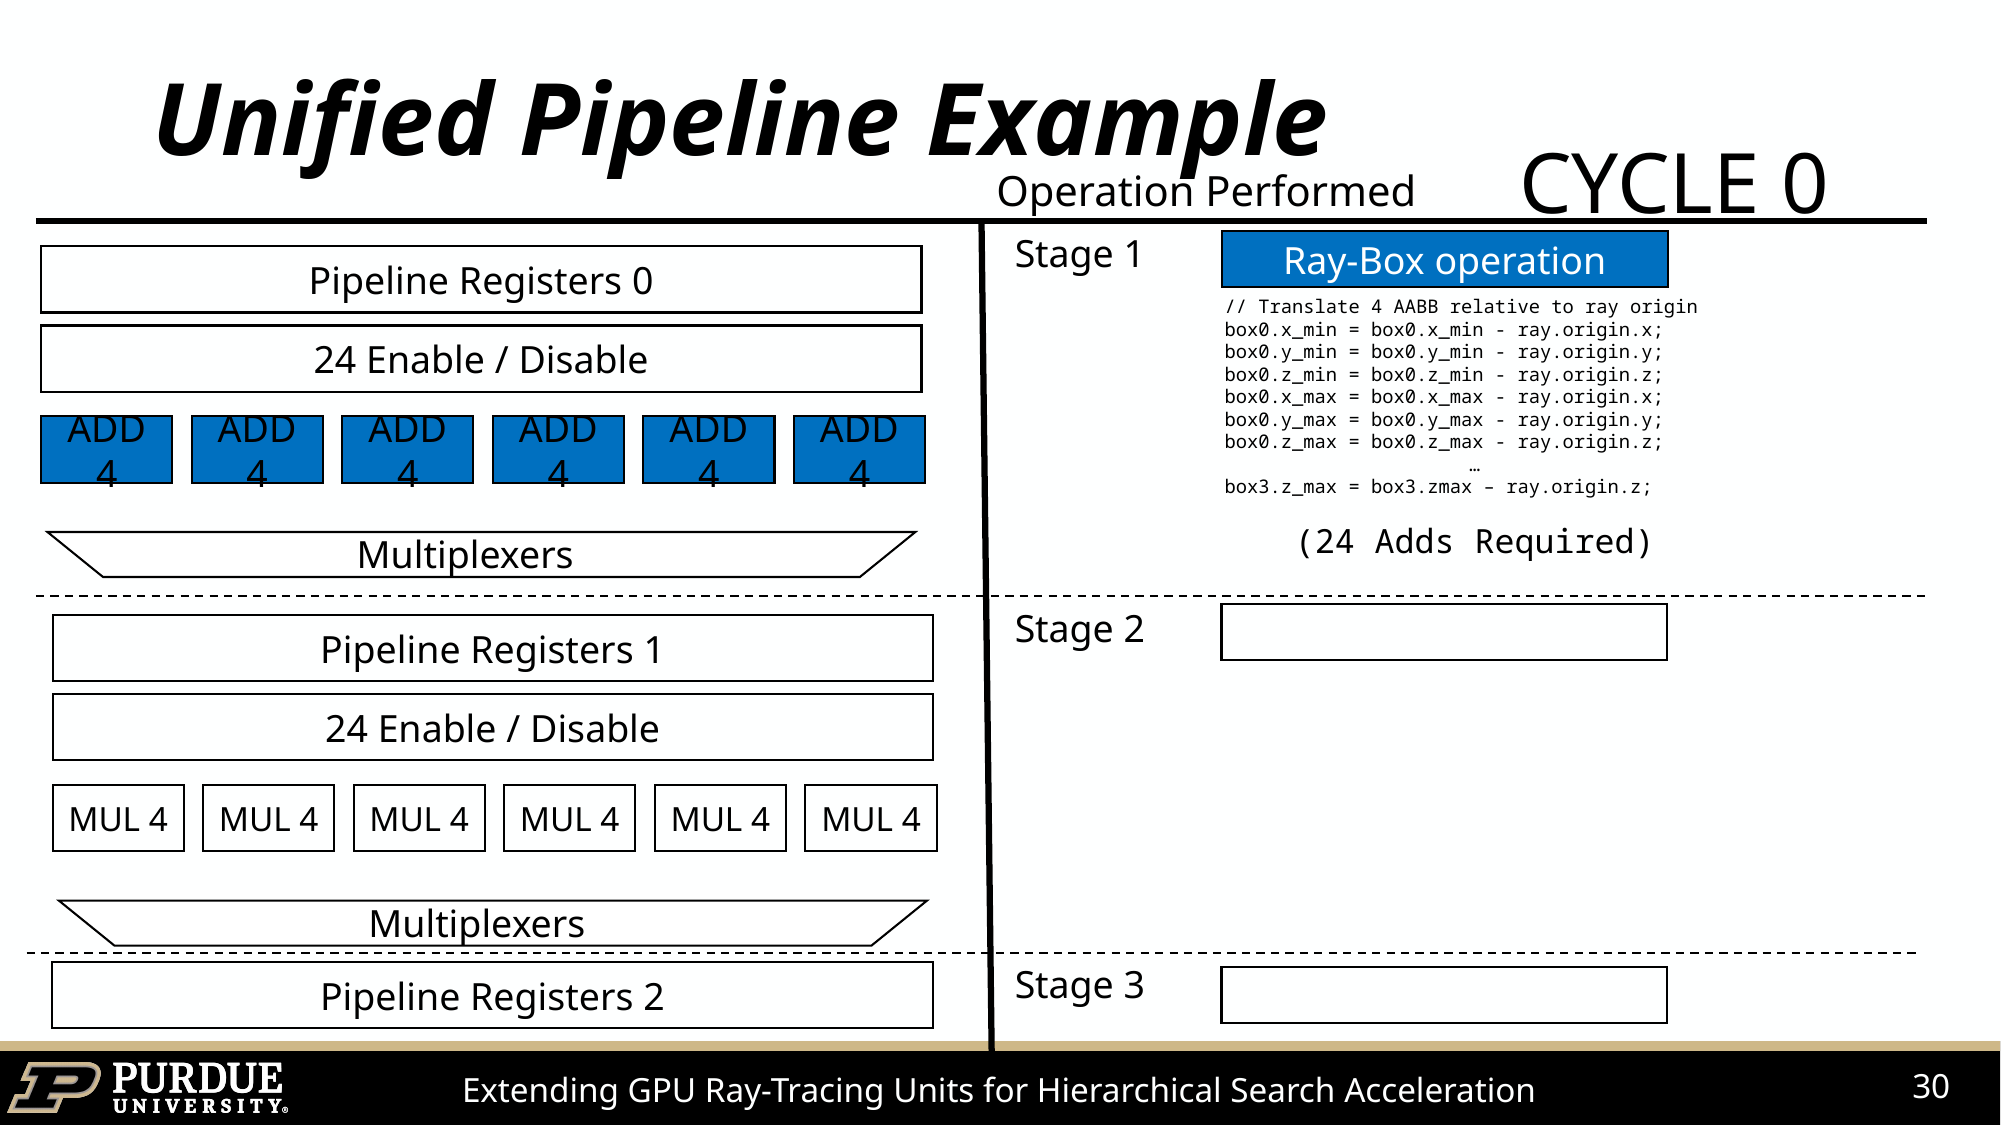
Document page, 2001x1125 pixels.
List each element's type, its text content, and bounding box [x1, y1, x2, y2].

text_box CYCLE 0 [1504, 123, 2000, 238]
text_box Pipeline Registers 2 [51, 961, 934, 1029]
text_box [47, 892, 927, 953]
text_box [981, 220, 992, 1052]
text_box Stage 1 [999, 223, 1230, 283]
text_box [35, 524, 916, 585]
text_box Pipeline Registers 1 [52, 614, 934, 682]
text_box [1220, 603, 1668, 661]
text_box [1220, 966, 1668, 1024]
slide_number 30 [1862, 1051, 2000, 1125]
text_box 24 Enable / Disable [40, 324, 923, 393]
text_box Operation Performed [981, 157, 1445, 220]
text_box 24 Enable / Disable [52, 693, 934, 761]
text_box // Translate 4 AABB relative to ray origin box0.x_min = box0.x_min - ray.origin.x; box0.y_min = box0.y_min - ray.origin.y; box0.z_min = box0.z_min - ray.origin.z; box0.x_max = box0.x_max - ray.origin.x; box0.y_max = box0.y_max - ray.origin.y; box0.z_max = box0.z_max - ray.origin.z; … box3.z_max = box3.zmax – ray.origin.z; (24 Adds Required) [1198, 287, 1751, 568]
text_box Stage 2 [999, 597, 1230, 658]
picture [7, 1062, 288, 1113]
text_box Pipeline Registers 0 [40, 245, 923, 314]
text_box Ray-Box operation [1221, 230, 1669, 287]
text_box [41, 416, 926, 483]
text_box Stage 3 [999, 954, 1230, 1014]
title Unified Pipeline Example [137, 37, 1863, 209]
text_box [52, 785, 937, 852]
